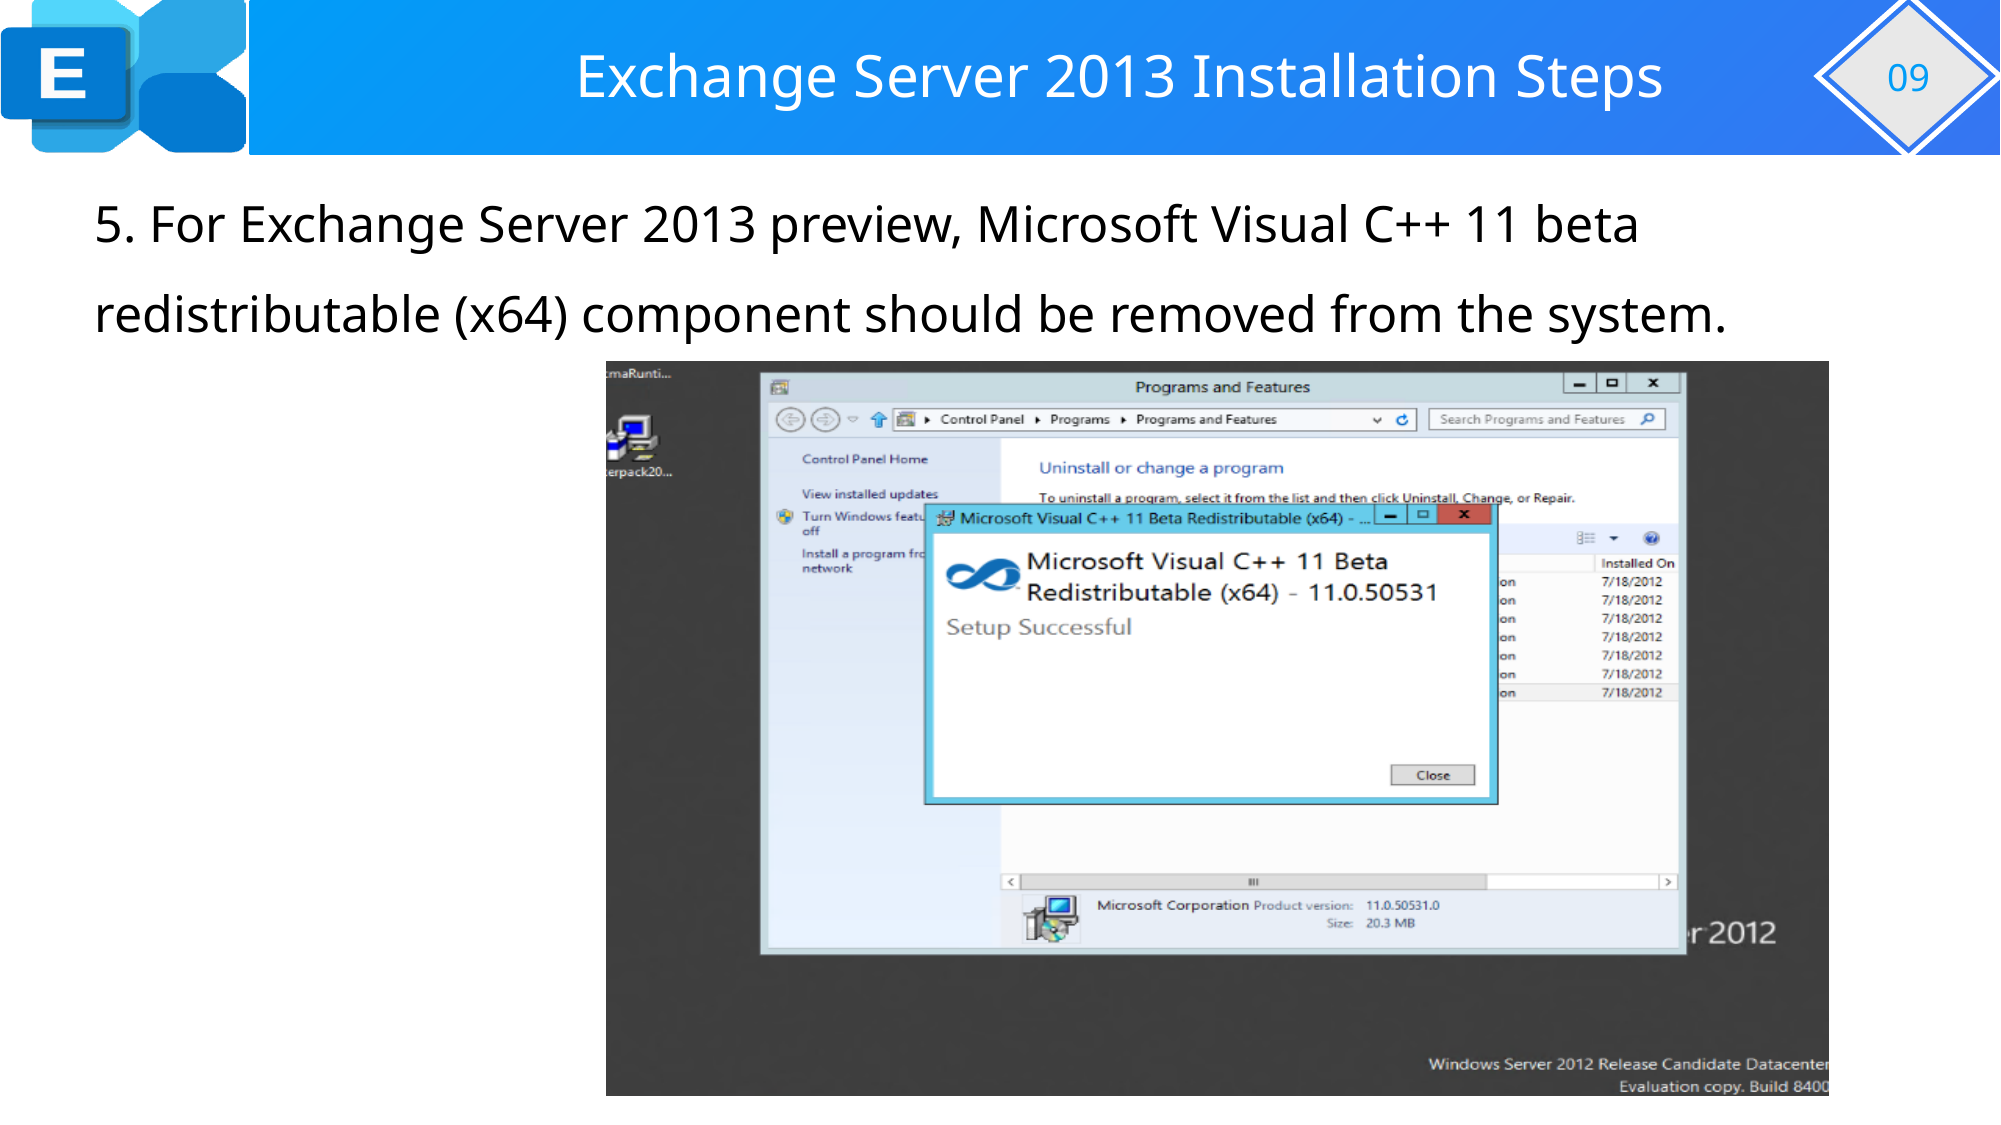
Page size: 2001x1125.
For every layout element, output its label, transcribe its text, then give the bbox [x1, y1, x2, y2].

text_box [249, 0, 1817, 154]
list Exchange Server 2013 Installation Steps [258, 0, 1817, 117]
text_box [1817, 0, 2000, 158]
picture [0, 0, 248, 173]
text_box 5. For Exchange Server 2013 preview, Microsoft Visual C++ 11 beta redistributable (x64) component should be removed from the system. [19, 154, 1998, 1125]
picture [606, 361, 1829, 1096]
